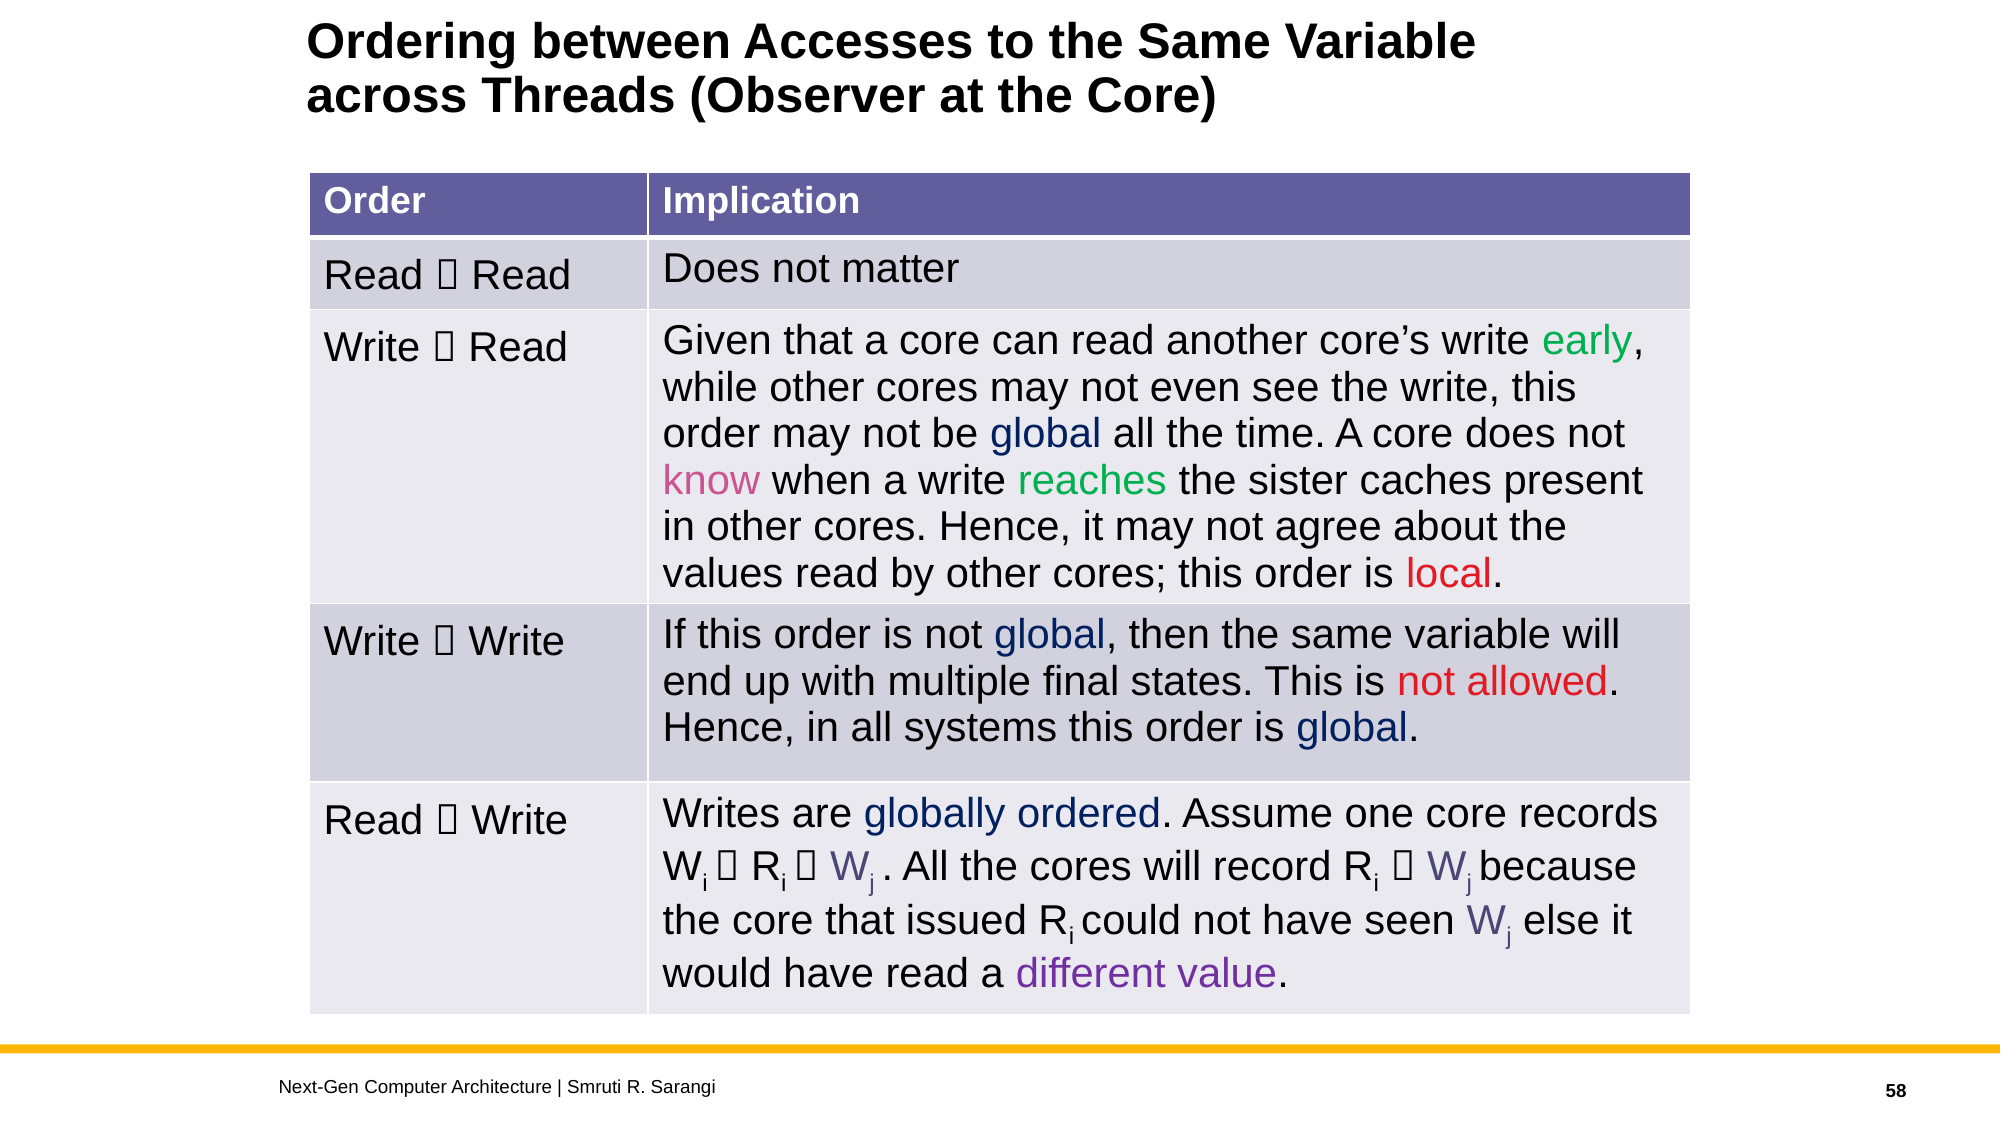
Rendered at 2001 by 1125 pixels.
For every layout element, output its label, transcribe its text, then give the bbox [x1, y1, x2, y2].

table_header Implication [649, 173, 1690, 235]
table_cell If this order is not global, then the same variable will end up with multiple final states. This is not allowed. Hence, in all systems this order is global. [649, 604, 1690, 781]
slide_number 58 [1711, 1071, 1922, 1109]
table_cell Write  Write [310, 604, 647, 781]
table_cell Write  Read [310, 310, 647, 603]
table_cell Read  Write [310, 783, 647, 1014]
footer Next-Gen Computer Architecture | Smruti R. Sarangi [263, 1067, 1464, 1105]
table_header Order [310, 173, 647, 235]
table_cell Read  Read [310, 240, 647, 309]
table_cell Does not matter [649, 240, 1690, 309]
title Ordering between Accesses to the Same Variable across Threads (Observer at the Core) [291, 7, 1613, 143]
table_cell Writes are globally ordered. Assume one core records Wi  Ri  Wj . All the cores will record Ri  Wj because the core that issued Ri could not have seen Wj else it would have read a different value. [649, 783, 1690, 1014]
table_cell Given that a core can read another core’s write early, while other cores may not even see the write, this order may not be global all the time. A core does not know when a write reaches the sister caches present in other cores. Hence, it may not agree about the values read by other cores; this order is local. [649, 310, 1690, 603]
